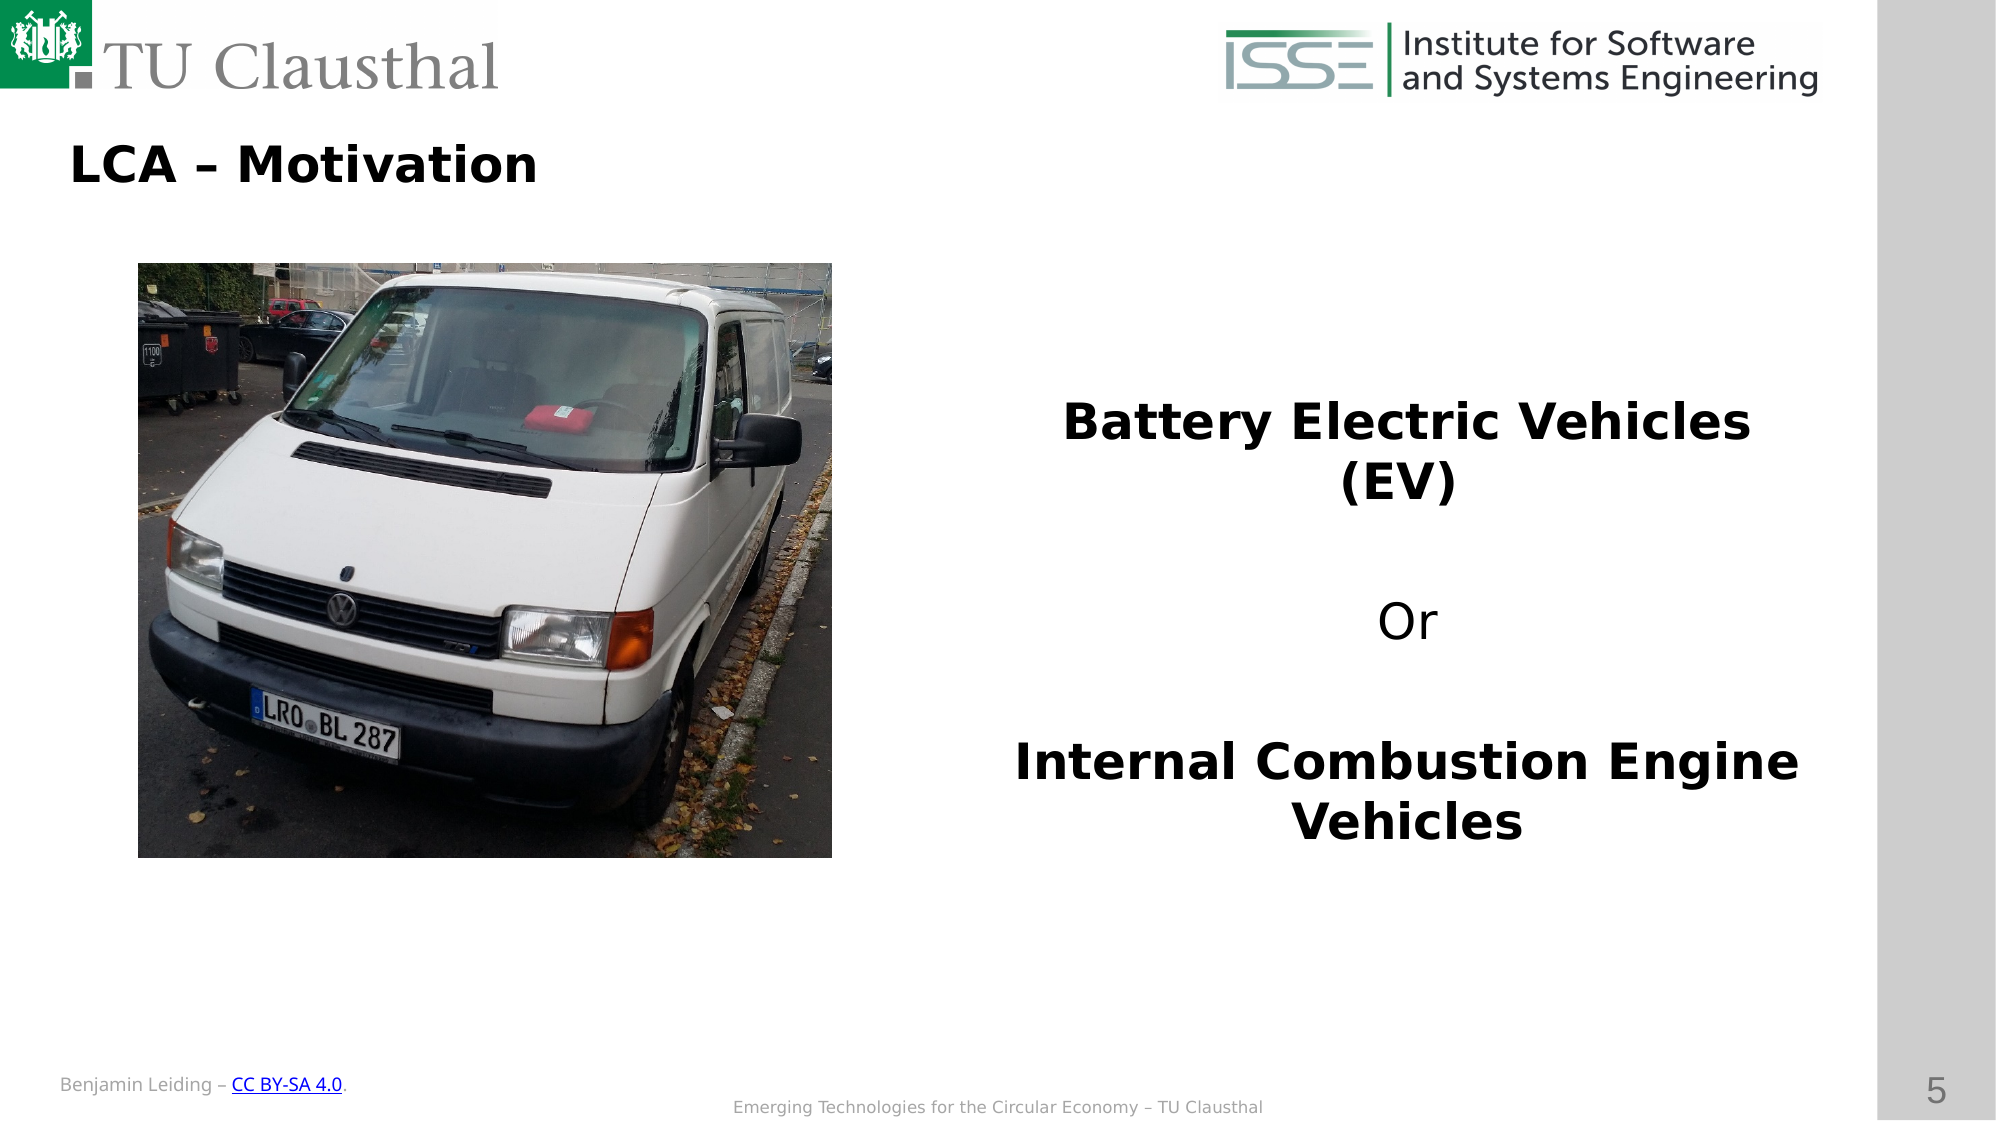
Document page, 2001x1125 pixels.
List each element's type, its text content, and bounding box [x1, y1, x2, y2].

text_box Benjamin Leiding – CC BY-SA 4.0. [44, 1064, 1770, 1106]
text_box LCA – Motivation [55, 125, 1816, 205]
text_box Battery Electric Vehicles (EV) Or Internal Combustion Engine Vehicles [999, 208, 1816, 1032]
picture [0, 0, 498, 89]
picture [138, 263, 832, 858]
picture [1218, 22, 1823, 103]
